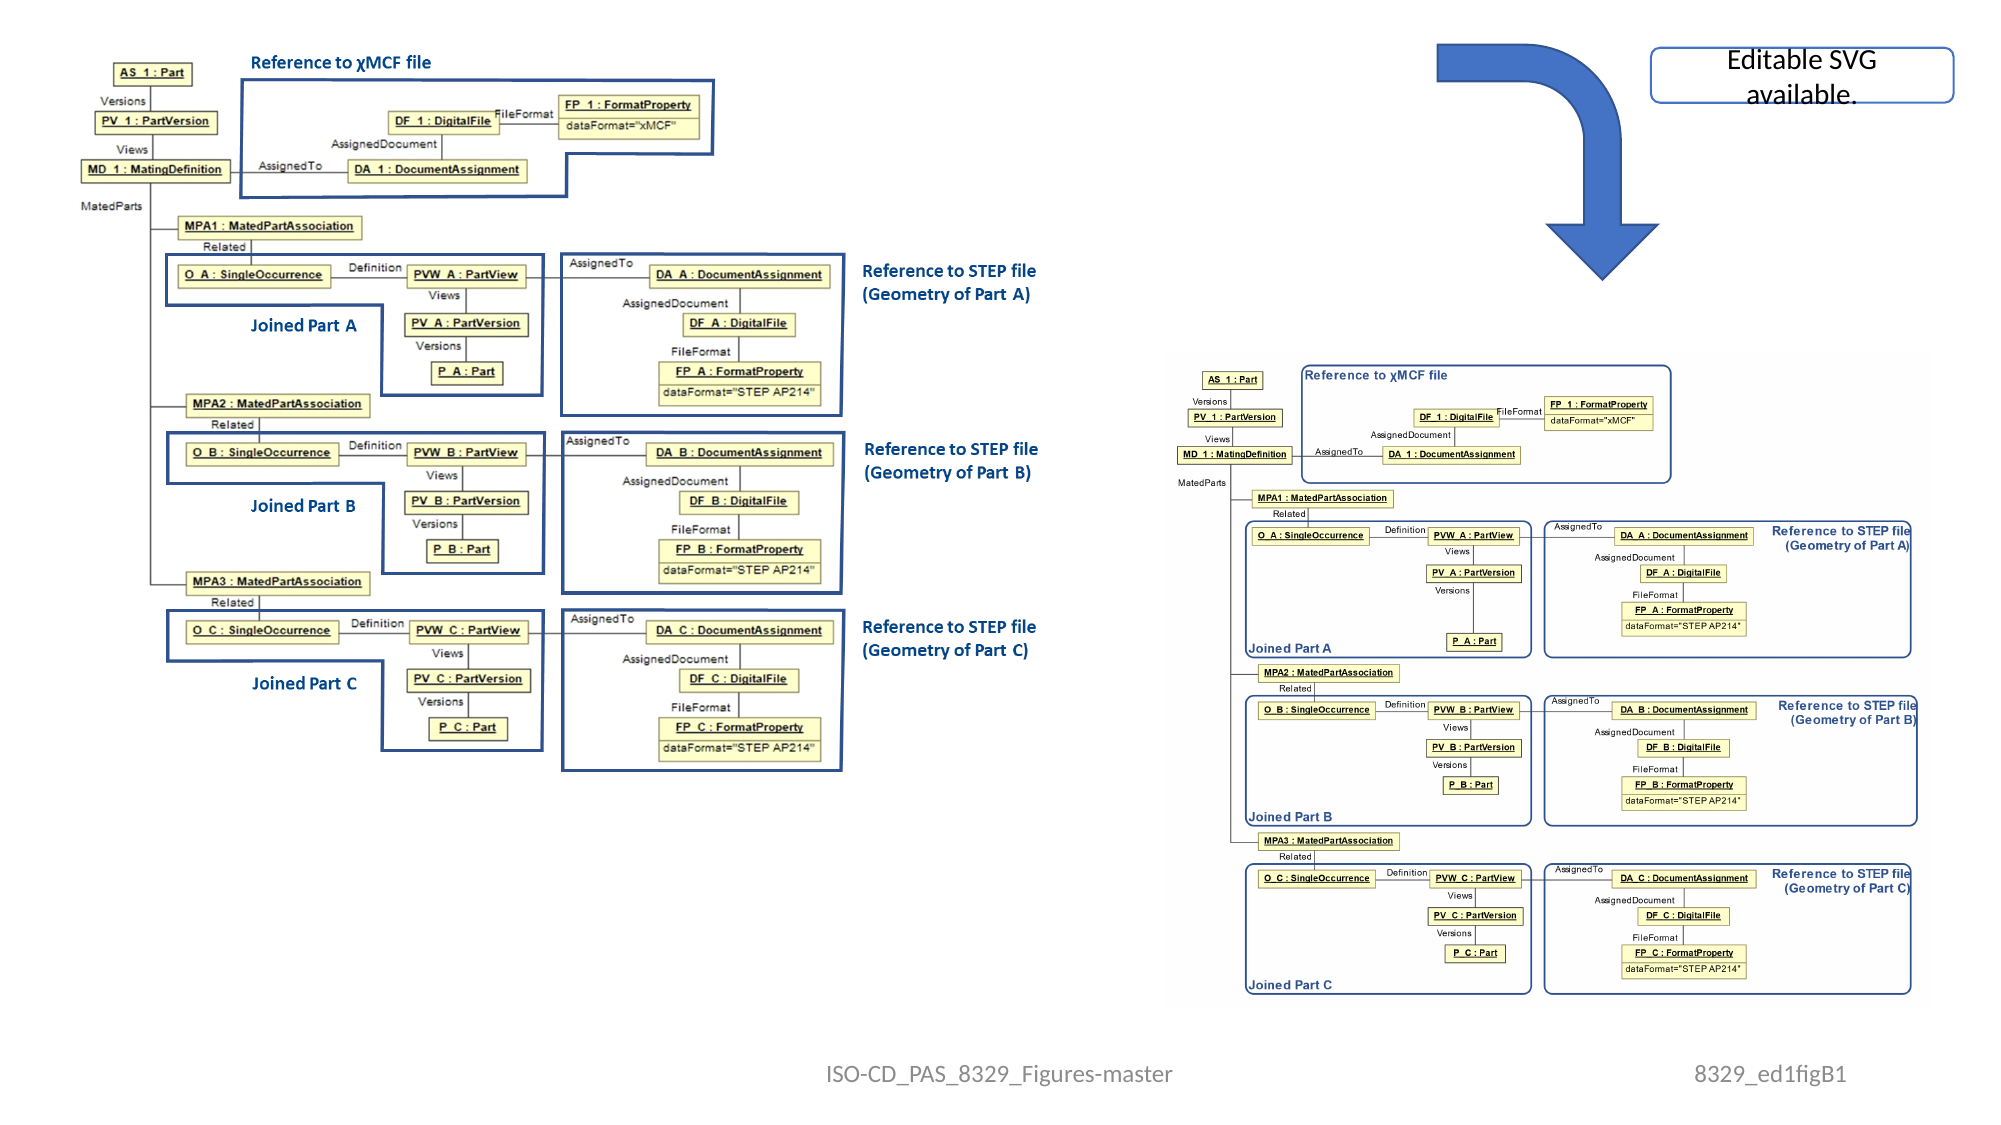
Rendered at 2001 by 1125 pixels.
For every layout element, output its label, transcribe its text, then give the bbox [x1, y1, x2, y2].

footer ISO-CD_PAS_8329_Figures-master [662, 1042, 1338, 1103]
picture [63, 44, 1051, 778]
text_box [1437, 44, 1955, 280]
picture [1163, 352, 1931, 1008]
text_box 8329_ed1figB1 [1412, 1042, 1863, 1103]
